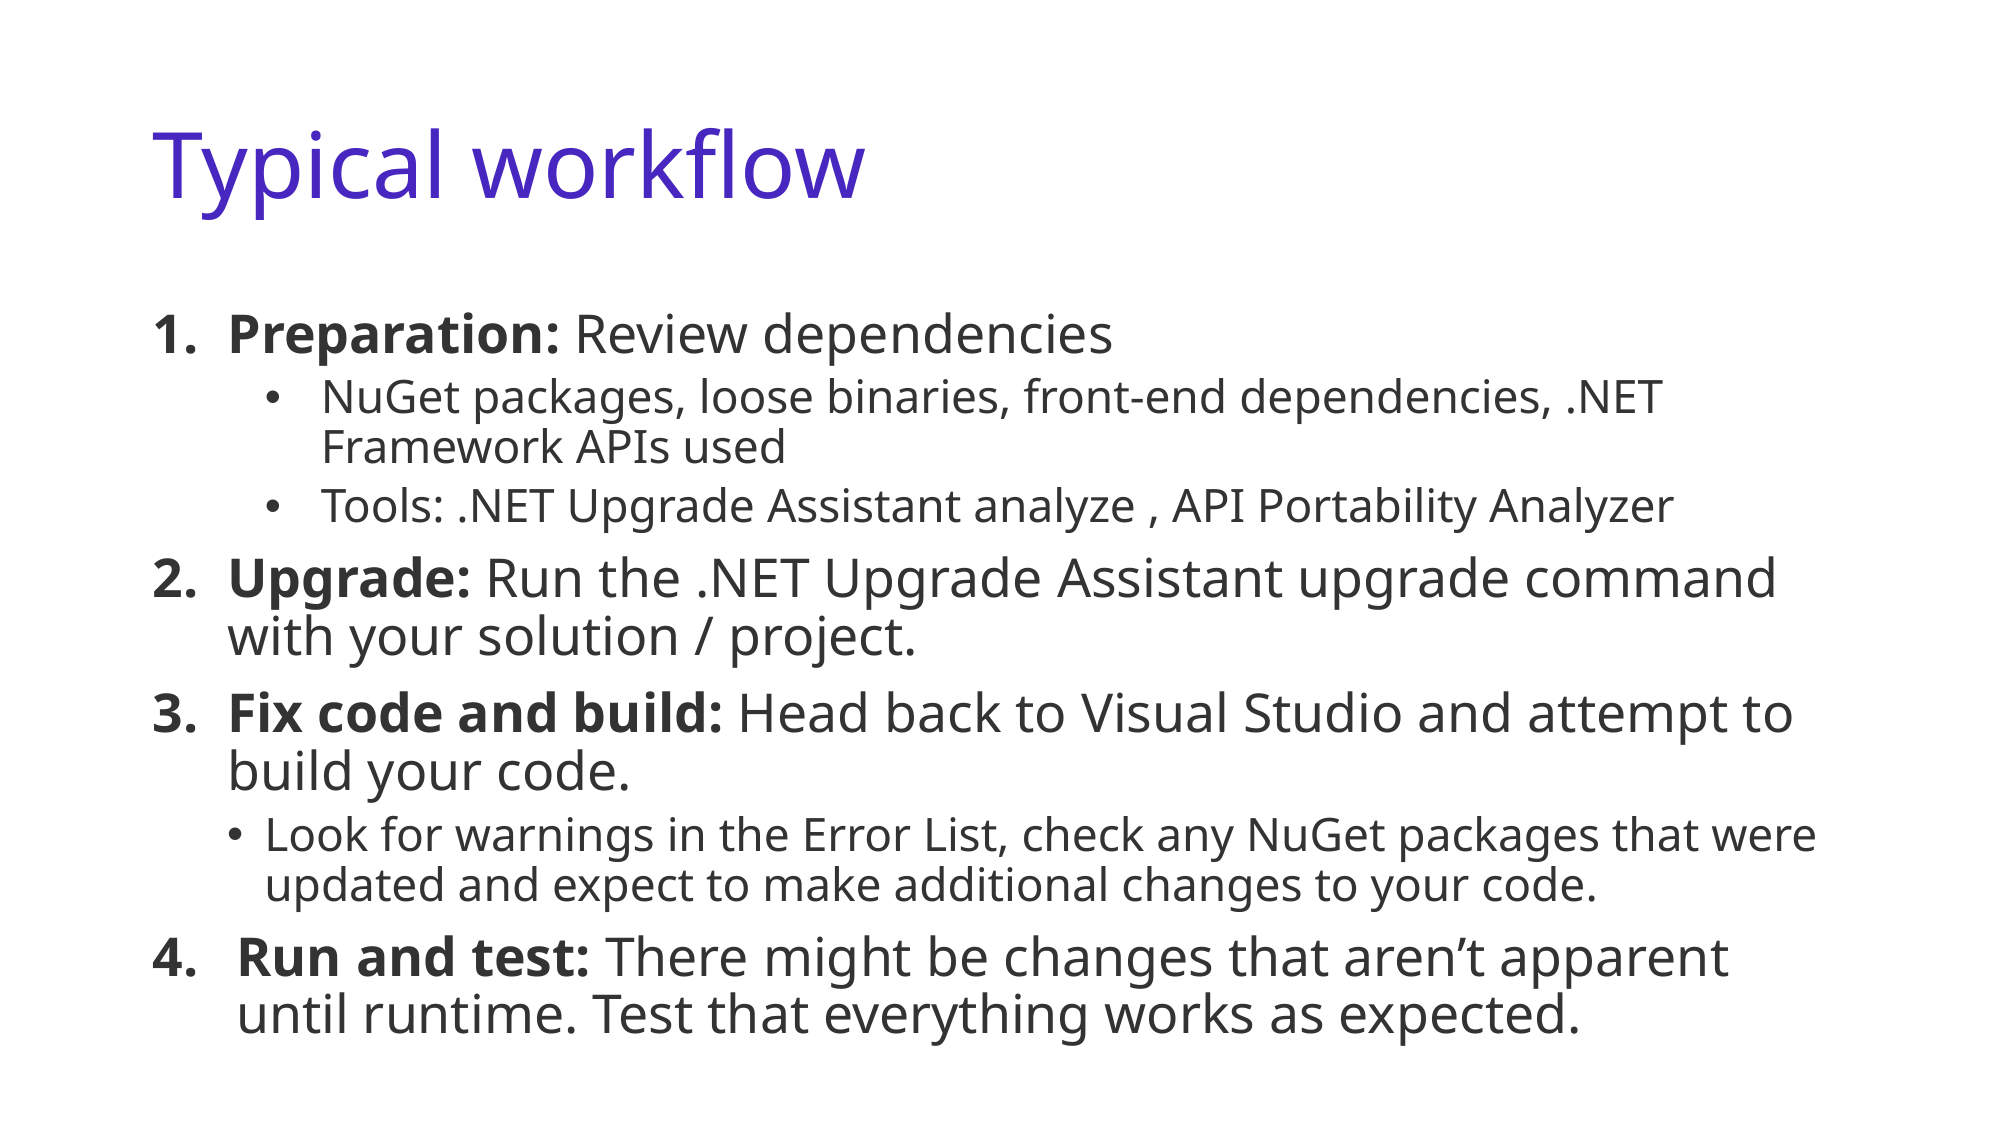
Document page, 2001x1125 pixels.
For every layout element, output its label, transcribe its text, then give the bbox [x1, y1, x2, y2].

title Typical workflow [137, 59, 1863, 278]
list Preparation: Review dependencies NuGet packages, loose binaries, front-end dependencies, .NET Framework APIs used Tools: .NET Upgrade Assistant analyze , API Portability Analyzer Upgrade: Run the .NET Upgrade Assistant upgrade command with your solution / project. Fix code and build: Head back to Visual Studio and attempt to build your code. Look for warnings in the Error List, check any NuGet packages that were updated and expect to make additional changes to your code. Run and test: There might be changes that aren’t apparent until runtime. Test that everything works as expected. [137, 299, 1863, 1066]
